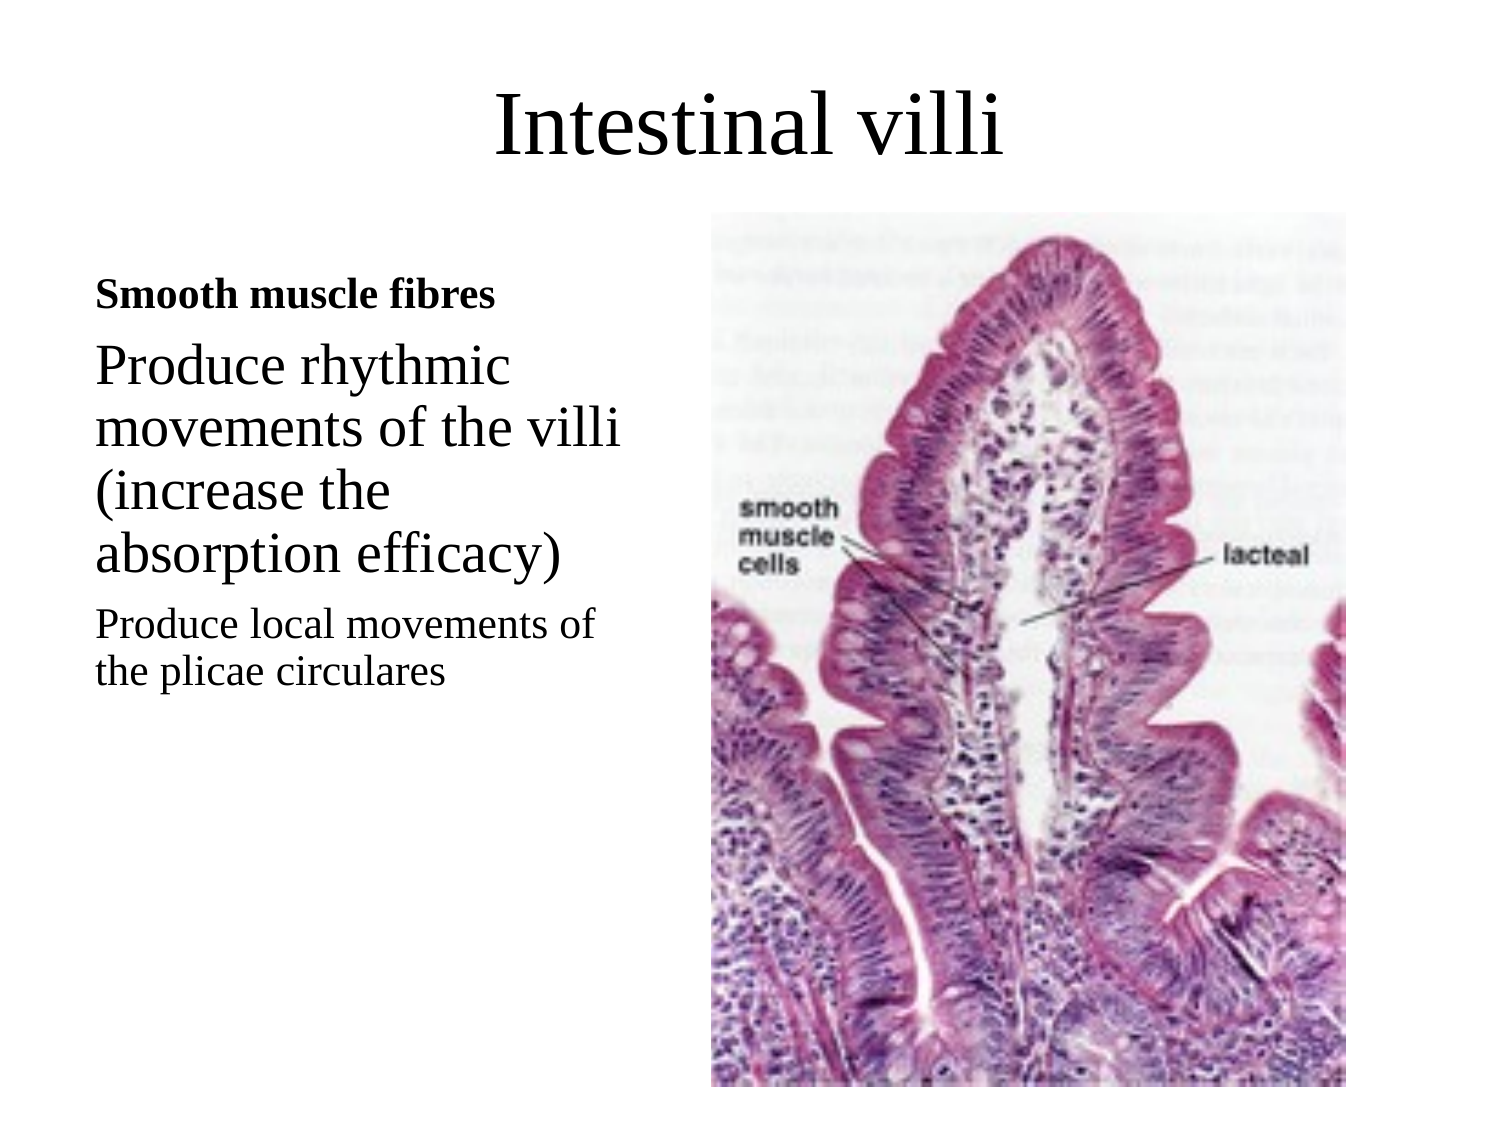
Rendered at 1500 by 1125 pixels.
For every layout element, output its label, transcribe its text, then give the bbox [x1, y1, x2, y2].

list Smooth muscle fibres Produce rhythmic movements of the villi (increase the absorption efficacy) Produce local movements of the plicae circulares [80, 263, 641, 978]
text_box Intestinal villi [103, 59, 1397, 190]
picture [711, 212, 1346, 1087]
